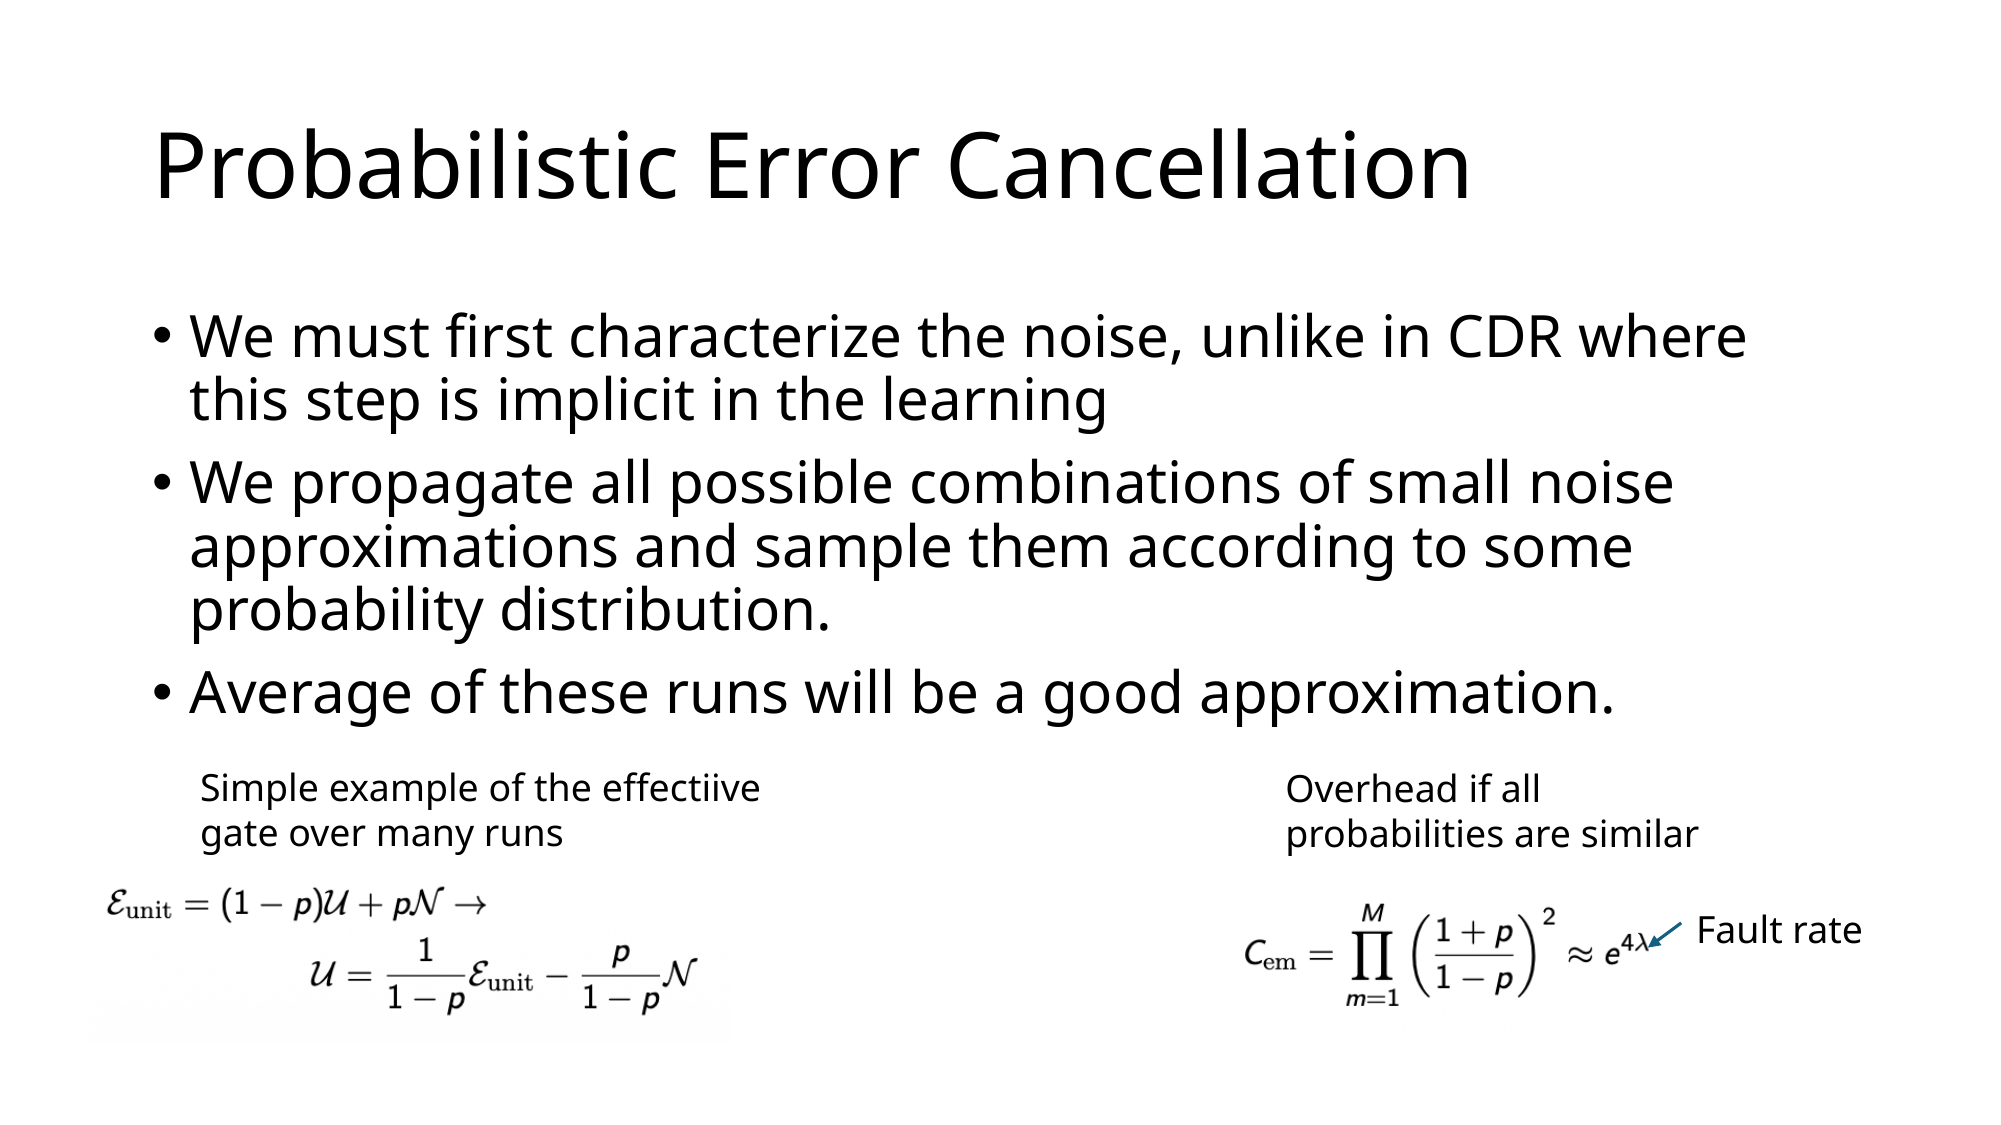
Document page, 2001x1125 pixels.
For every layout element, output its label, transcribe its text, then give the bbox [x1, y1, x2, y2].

text_box Fault rate [1682, 898, 1911, 959]
text_box Overhead if all probabilities are similar [1270, 757, 1734, 863]
picture [89, 850, 730, 1045]
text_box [1647, 922, 1682, 949]
list We must first characterize the noise, unlike in CDR where this step is implicit in the learning We propagate all possible combinations of small noise approximations and sample them according to some probability distribution. Average of these runs will be a good approximation. [137, 299, 1863, 1014]
text_box Simple example of the effectiive gate over many runs [185, 756, 777, 862]
picture [1218, 885, 1682, 1033]
title Probabilistic Error Cancellation [137, 59, 1863, 278]
